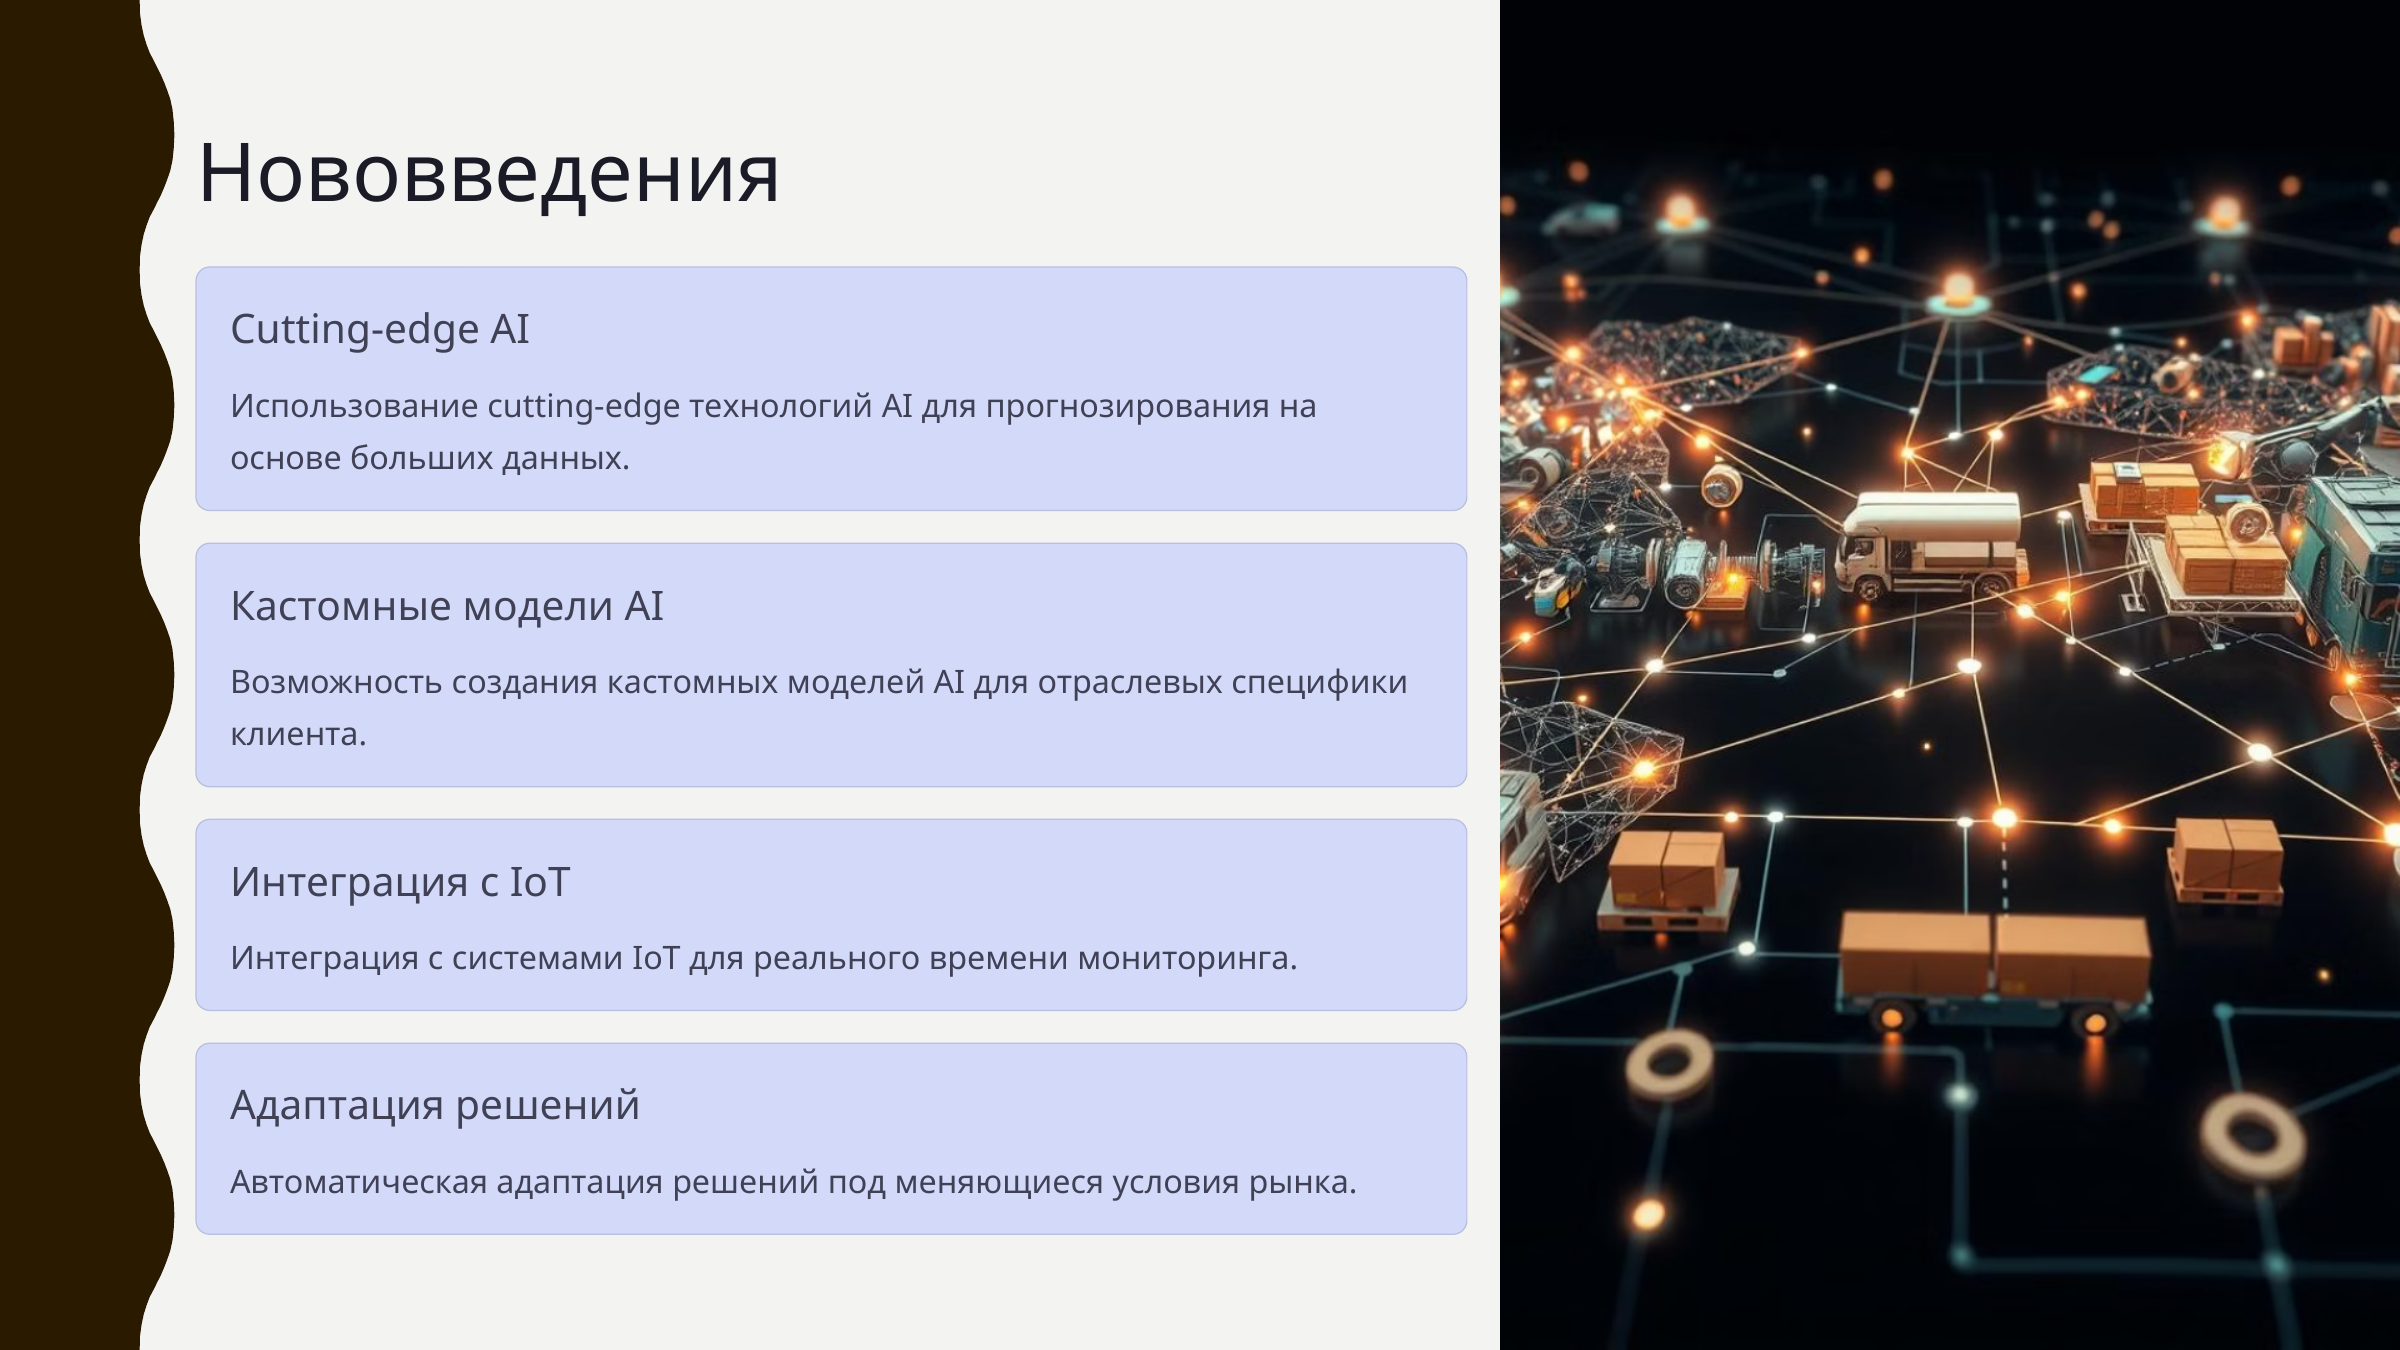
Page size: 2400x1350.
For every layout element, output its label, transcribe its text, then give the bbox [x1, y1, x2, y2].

text_box Автоматическая адаптация решений под меняющиеся условия рынка. [230, 1147, 1433, 1201]
text_box Возможность создания кастомных моделей AI для отраслевых специфики клиента. [230, 647, 1433, 753]
text_box Интеграция с системами IoT для реального времени мониторинга. [230, 924, 1433, 977]
text_box Адаптация решений [230, 1077, 640, 1129]
text_box Интеграция с IoT [230, 853, 640, 905]
picture [1499, 0, 2400, 1350]
text_box [195, 819, 1467, 1011]
text_box [195, 543, 1467, 787]
text_box Нововведения [196, 115, 1015, 218]
text_box Использование cutting-edge технологий AI для прогнозирования на основе больших данных. [230, 371, 1433, 477]
text_box Кастомные модели AI [229, 577, 661, 629]
text_box [195, 266, 1467, 511]
text_box Cutting-edge AI [230, 300, 640, 353]
text_box [195, 1043, 1467, 1235]
